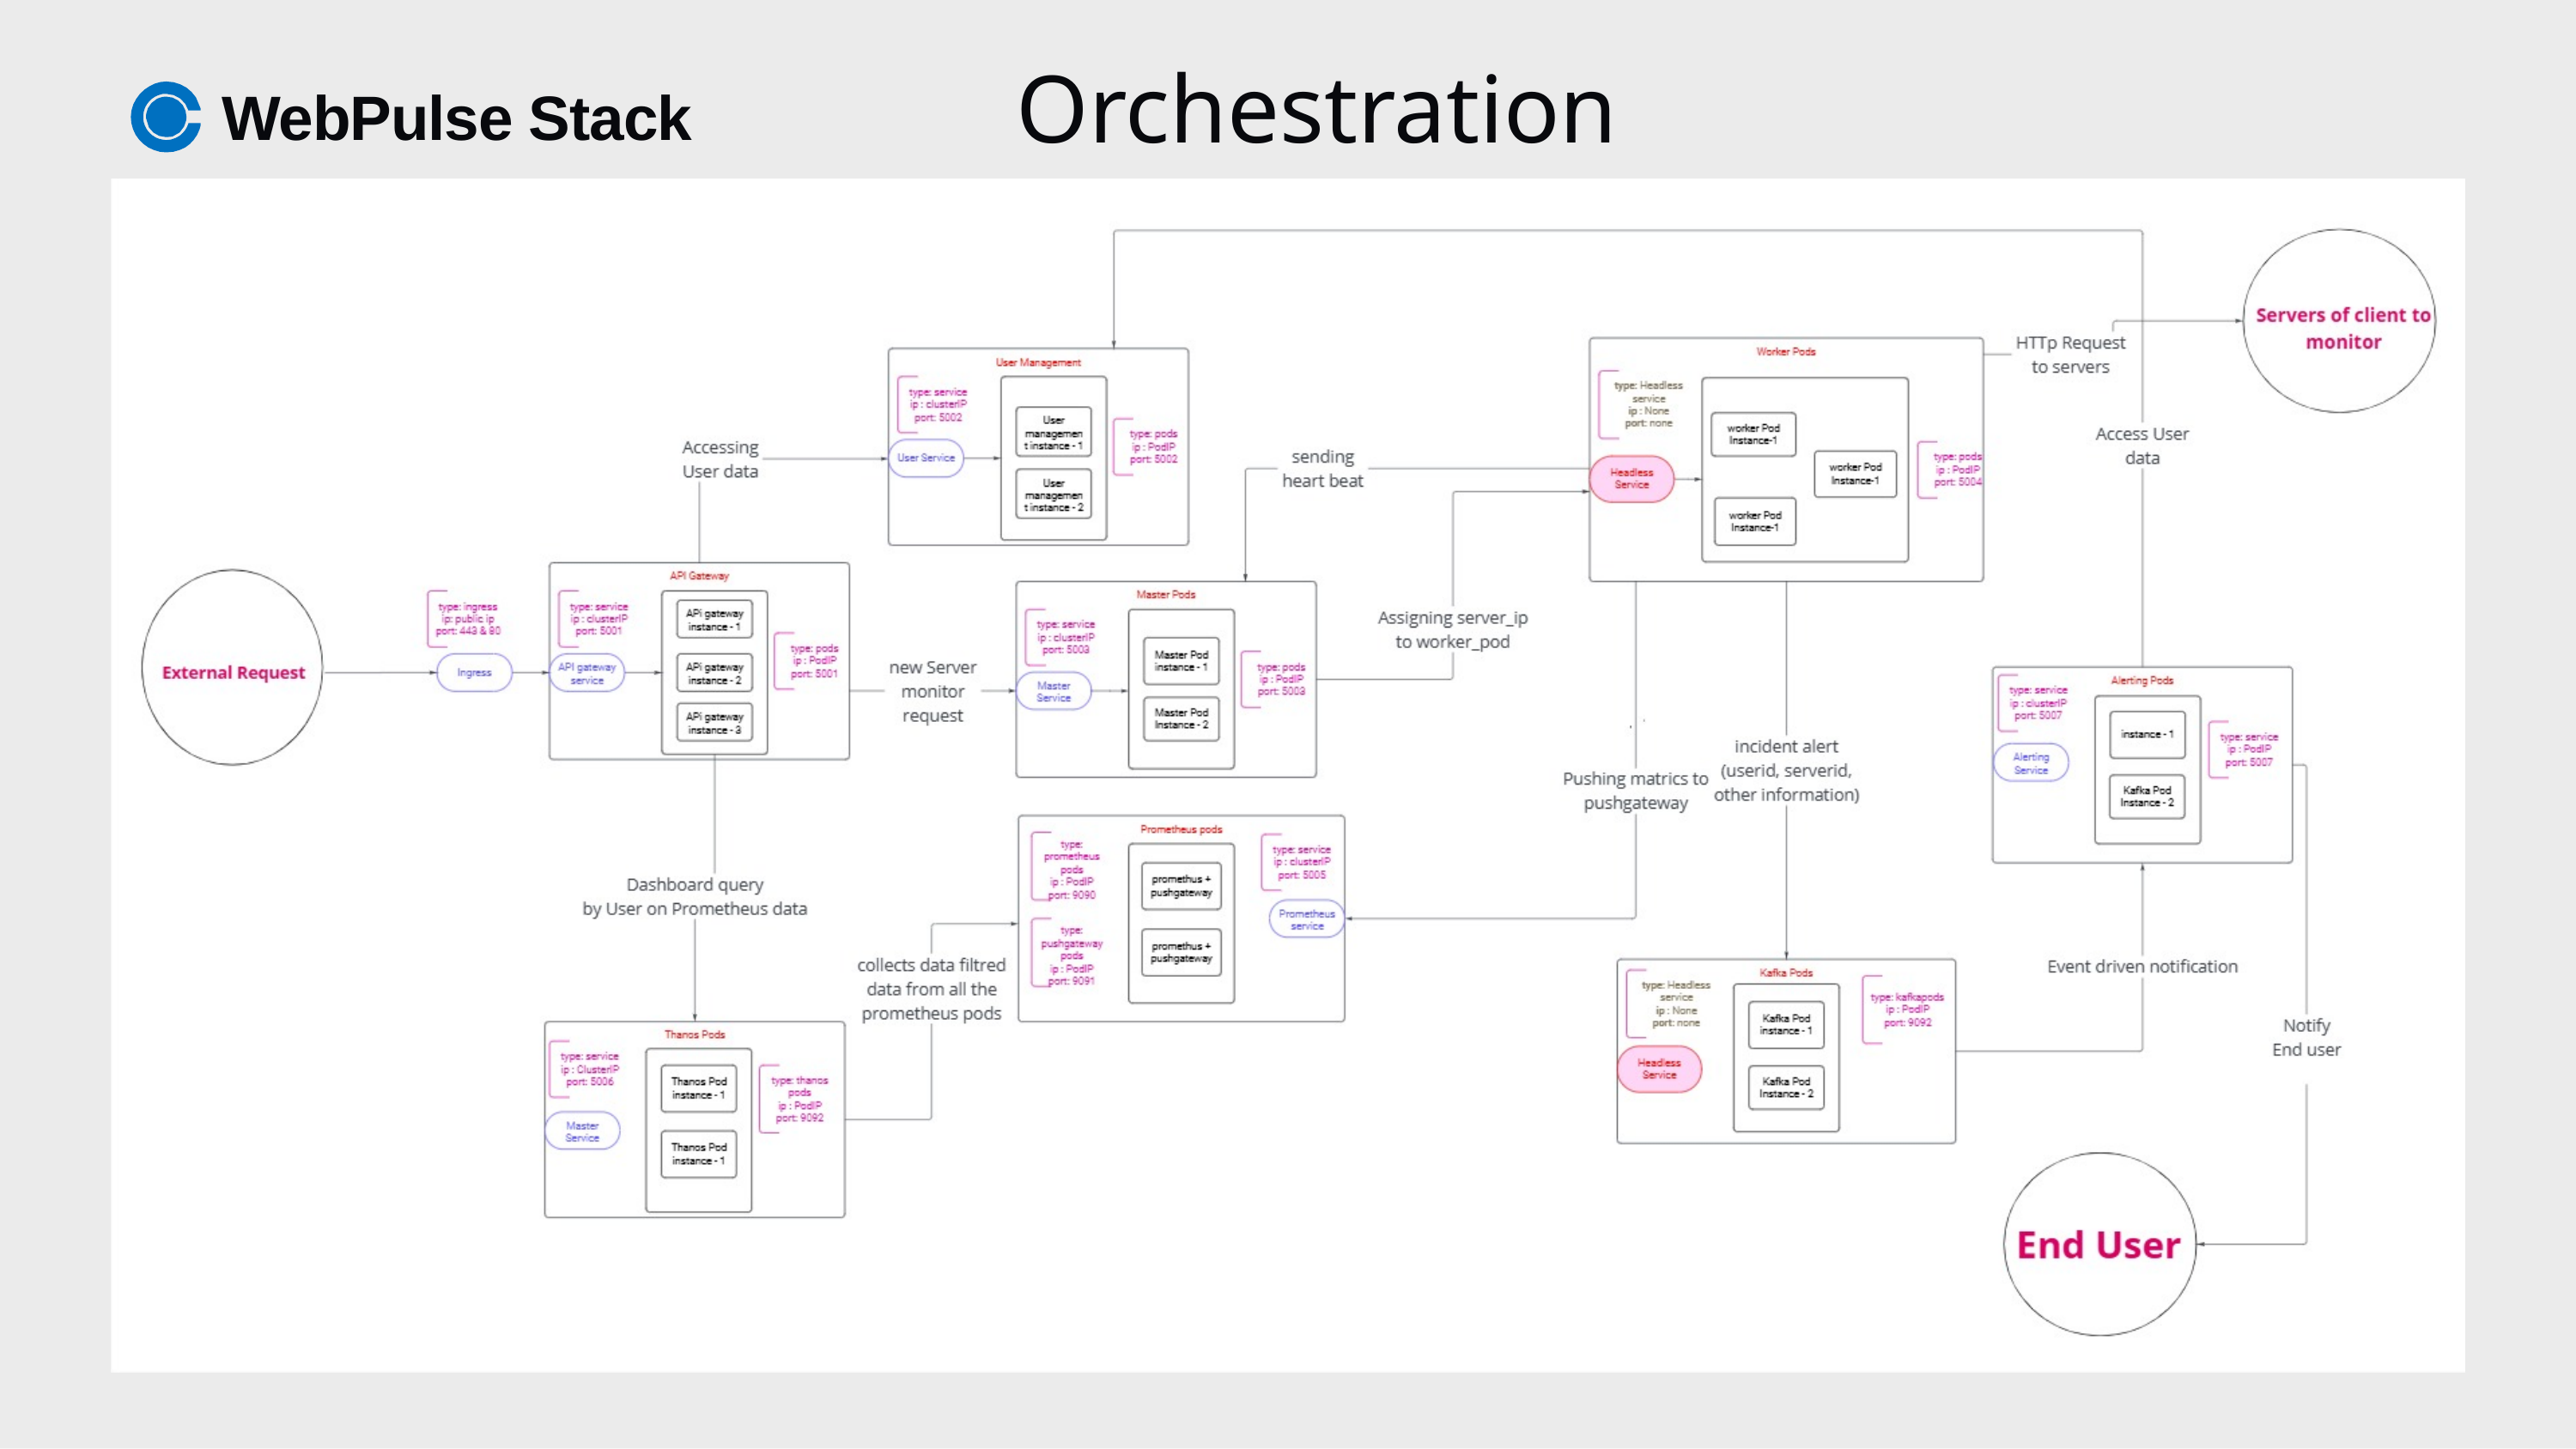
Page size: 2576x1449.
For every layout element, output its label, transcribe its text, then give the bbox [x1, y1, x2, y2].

title Orchestration [496, 0, 1931, 176]
picture [111, 178, 2465, 1373]
text_box WebPulse Stack [220, 76, 698, 154]
text_box [131, 81, 201, 153]
